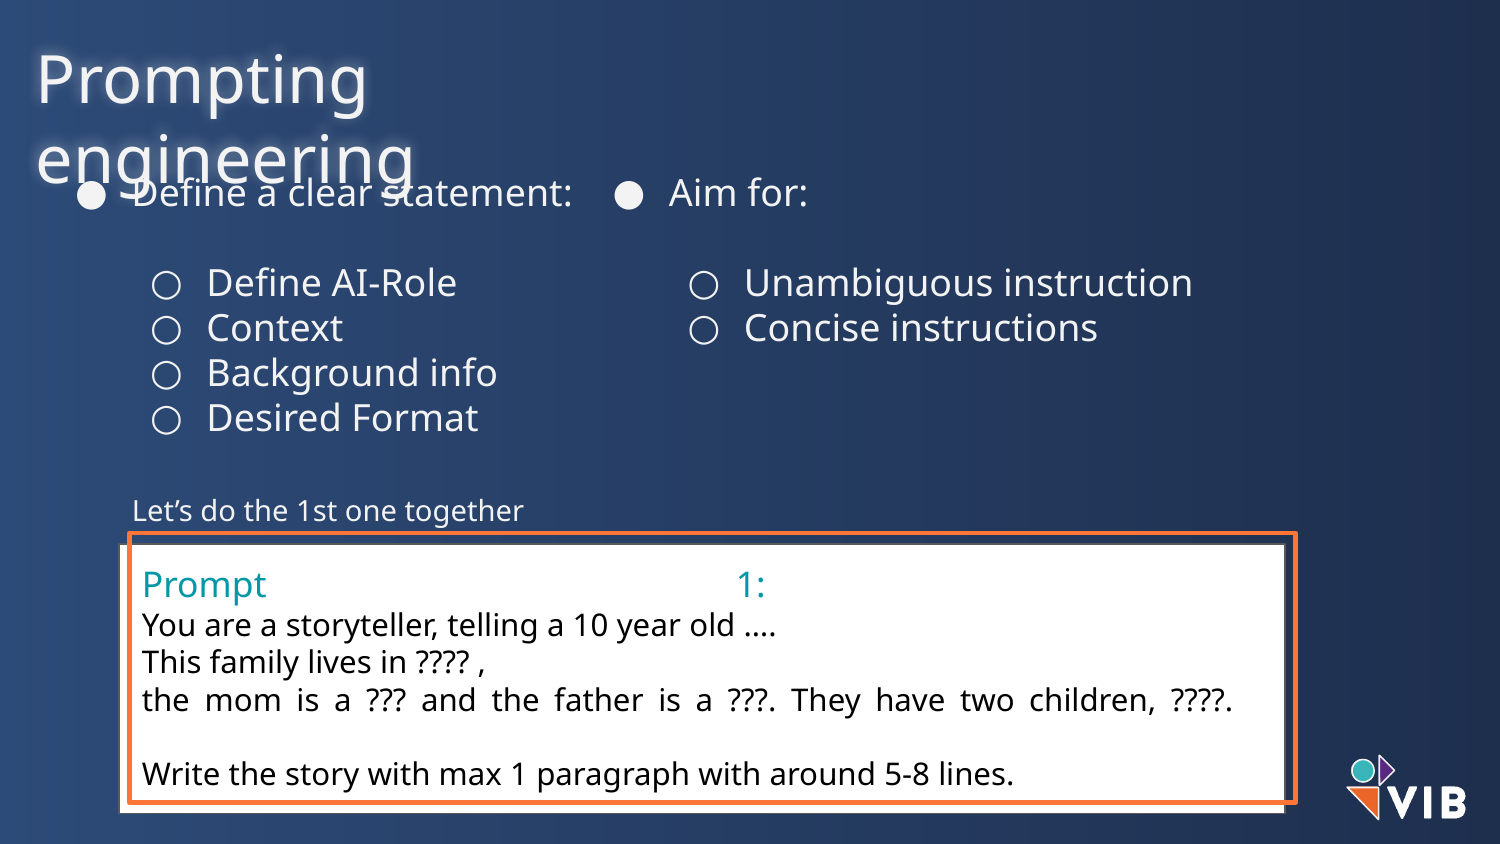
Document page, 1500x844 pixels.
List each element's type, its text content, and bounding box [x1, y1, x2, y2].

text_box Prompt 1: You are a storyteller, telling a 10 year old …. This family lives in ???? , the mom is a ??? and the father is a ???. They have two children, ????. Write the story with max 1 paragraph with around 5-8 lines. [126, 547, 1250, 807]
text_box Let’s do the 1st one together [116, 477, 876, 543]
text_box [118, 543, 1285, 814]
text_box [129, 533, 1296, 803]
text_box Define a clear statement: Define AI-Role Context Background info Desired Format [41, 153, 800, 454]
text_box Aim for: Unambiguous instruction Concise instructions [579, 153, 1338, 409]
text_box Prompting engineering [20, 21, 779, 212]
picture [0, 0, 1500, 844]
